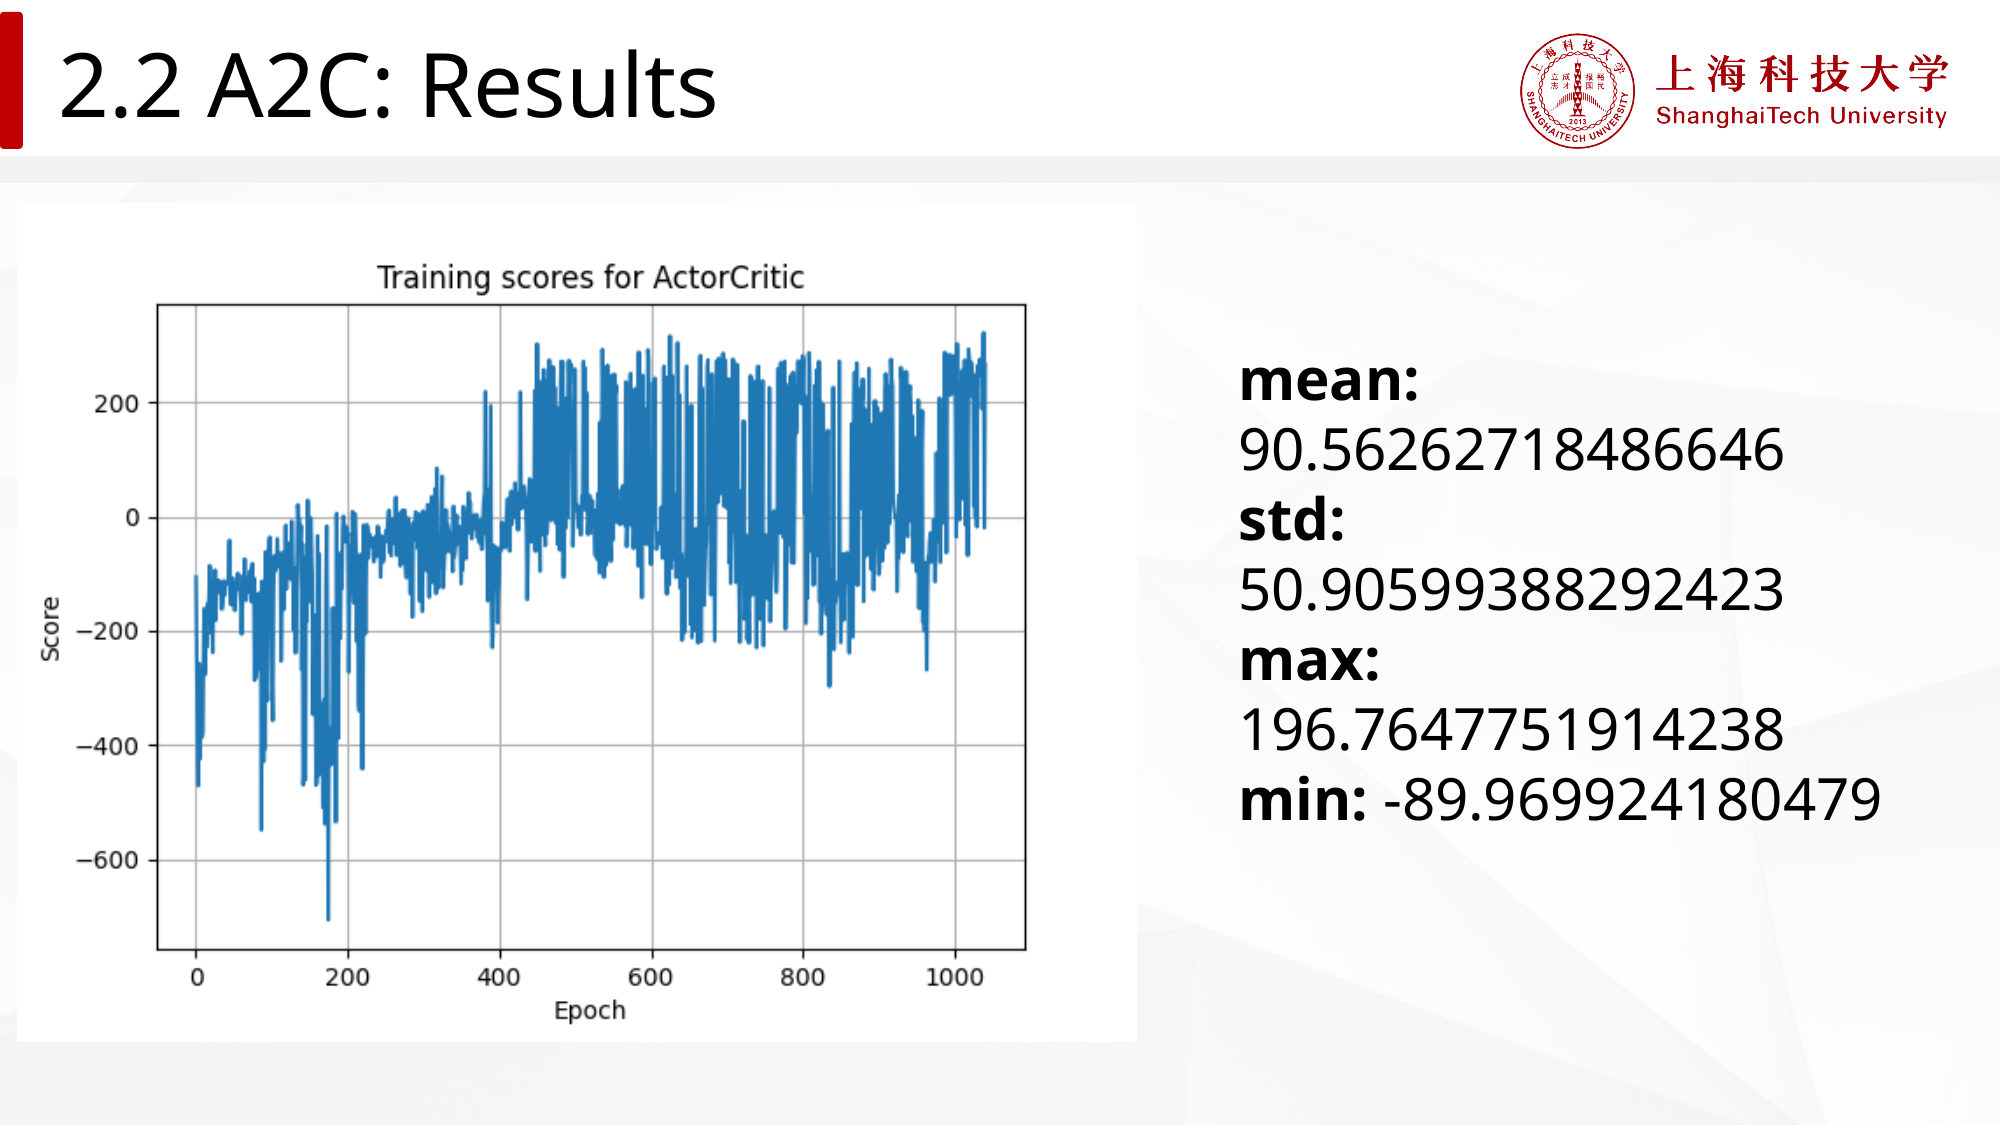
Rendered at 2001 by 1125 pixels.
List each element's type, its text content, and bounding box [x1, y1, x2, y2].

picture [17, 203, 1137, 1042]
text_box mean: 90.56262718486646 std: 50.90599388292423 max: 196.7647751914238 min: -89.969924180479 [1223, 335, 1907, 840]
text_box 2.2 A2C: Results [43, 22, 1392, 147]
